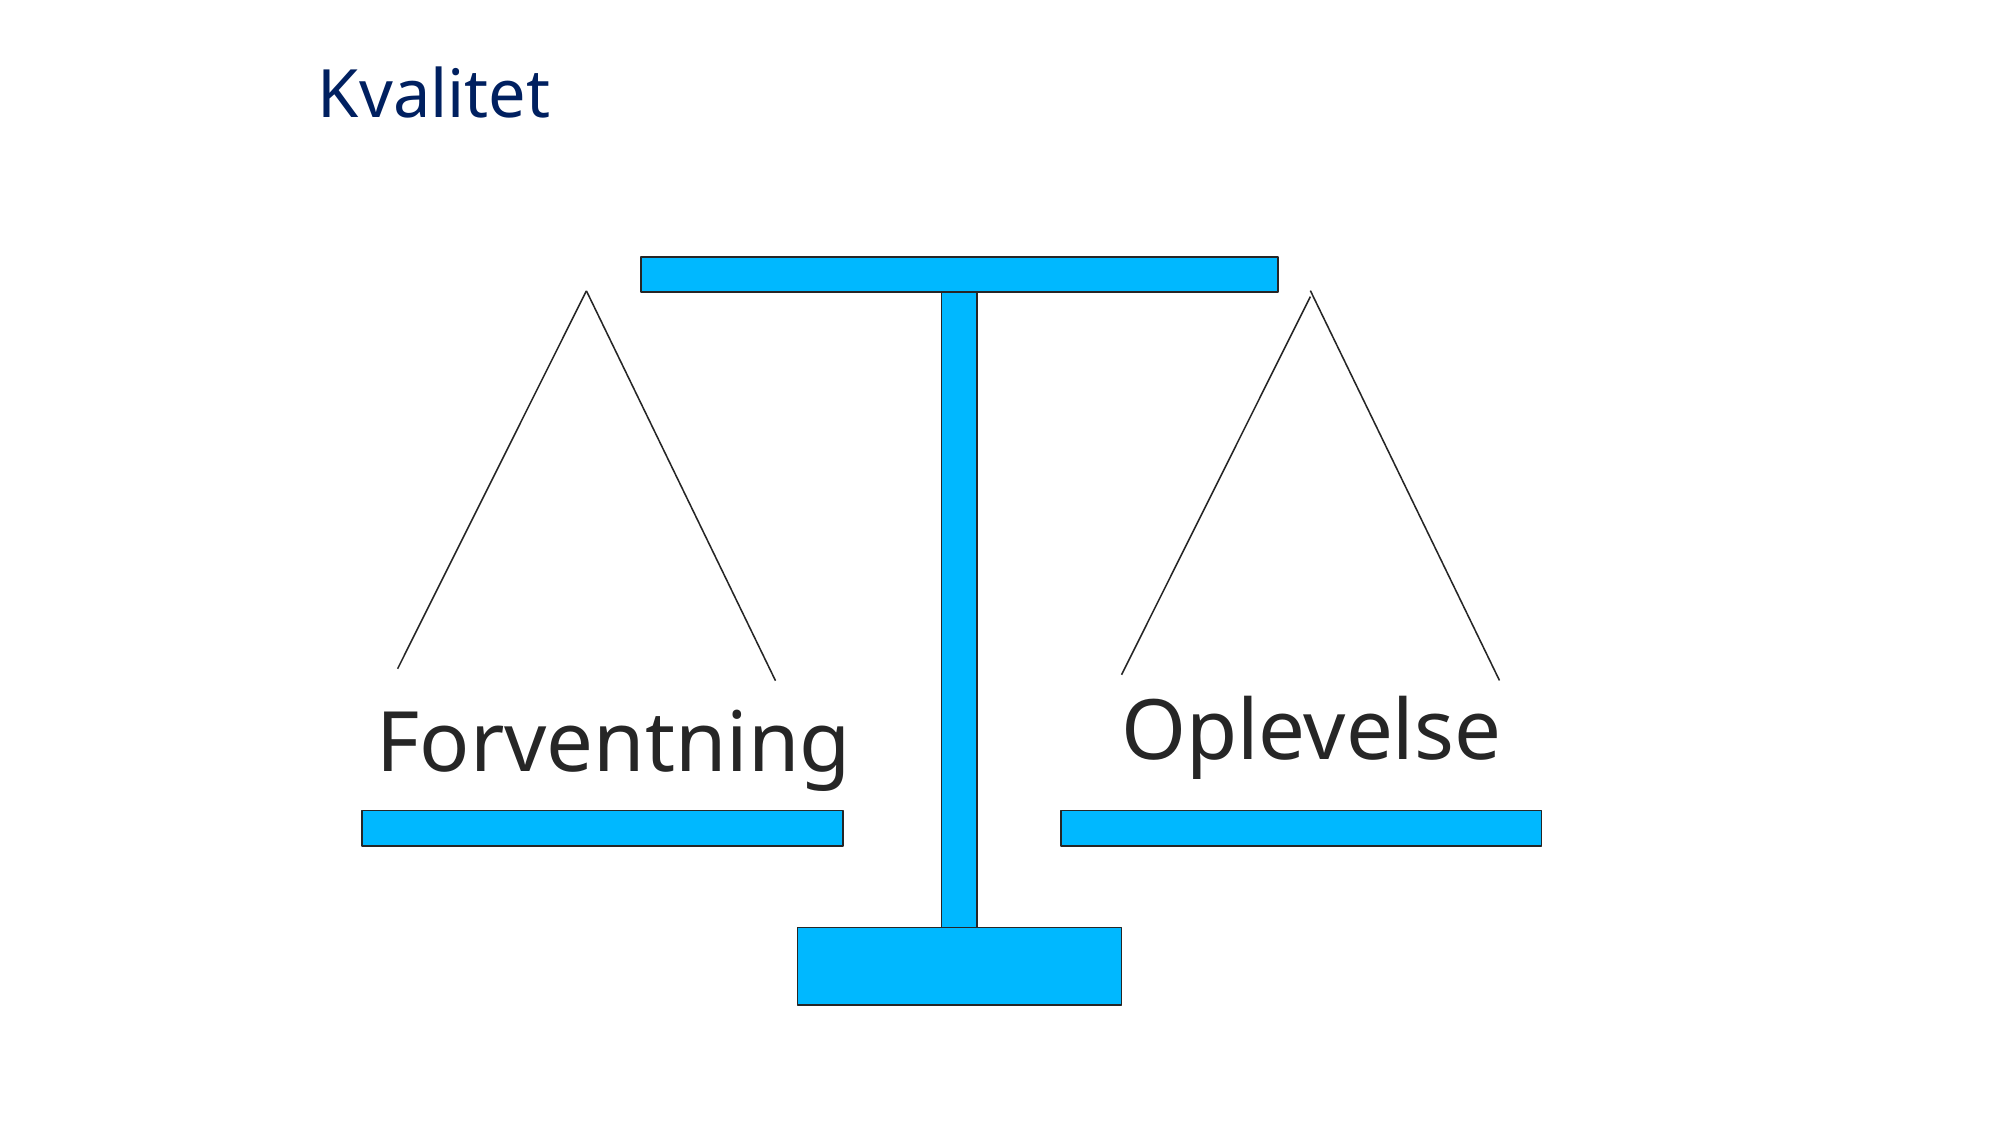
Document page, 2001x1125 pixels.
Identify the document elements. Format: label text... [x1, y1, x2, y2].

text_box [641, 256, 1278, 293]
text_box [941, 293, 978, 927]
text_box [362, 810, 843, 846]
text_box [397, 290, 586, 670]
text_box Kvalitet [303, 43, 1650, 279]
text_box Oplevelse [1106, 668, 1556, 784]
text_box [1310, 290, 1500, 681]
text_box [1060, 810, 1542, 846]
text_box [1121, 296, 1310, 675]
text_box [797, 927, 1122, 1006]
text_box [586, 290, 776, 681]
text_box Forventning [362, 680, 894, 796]
